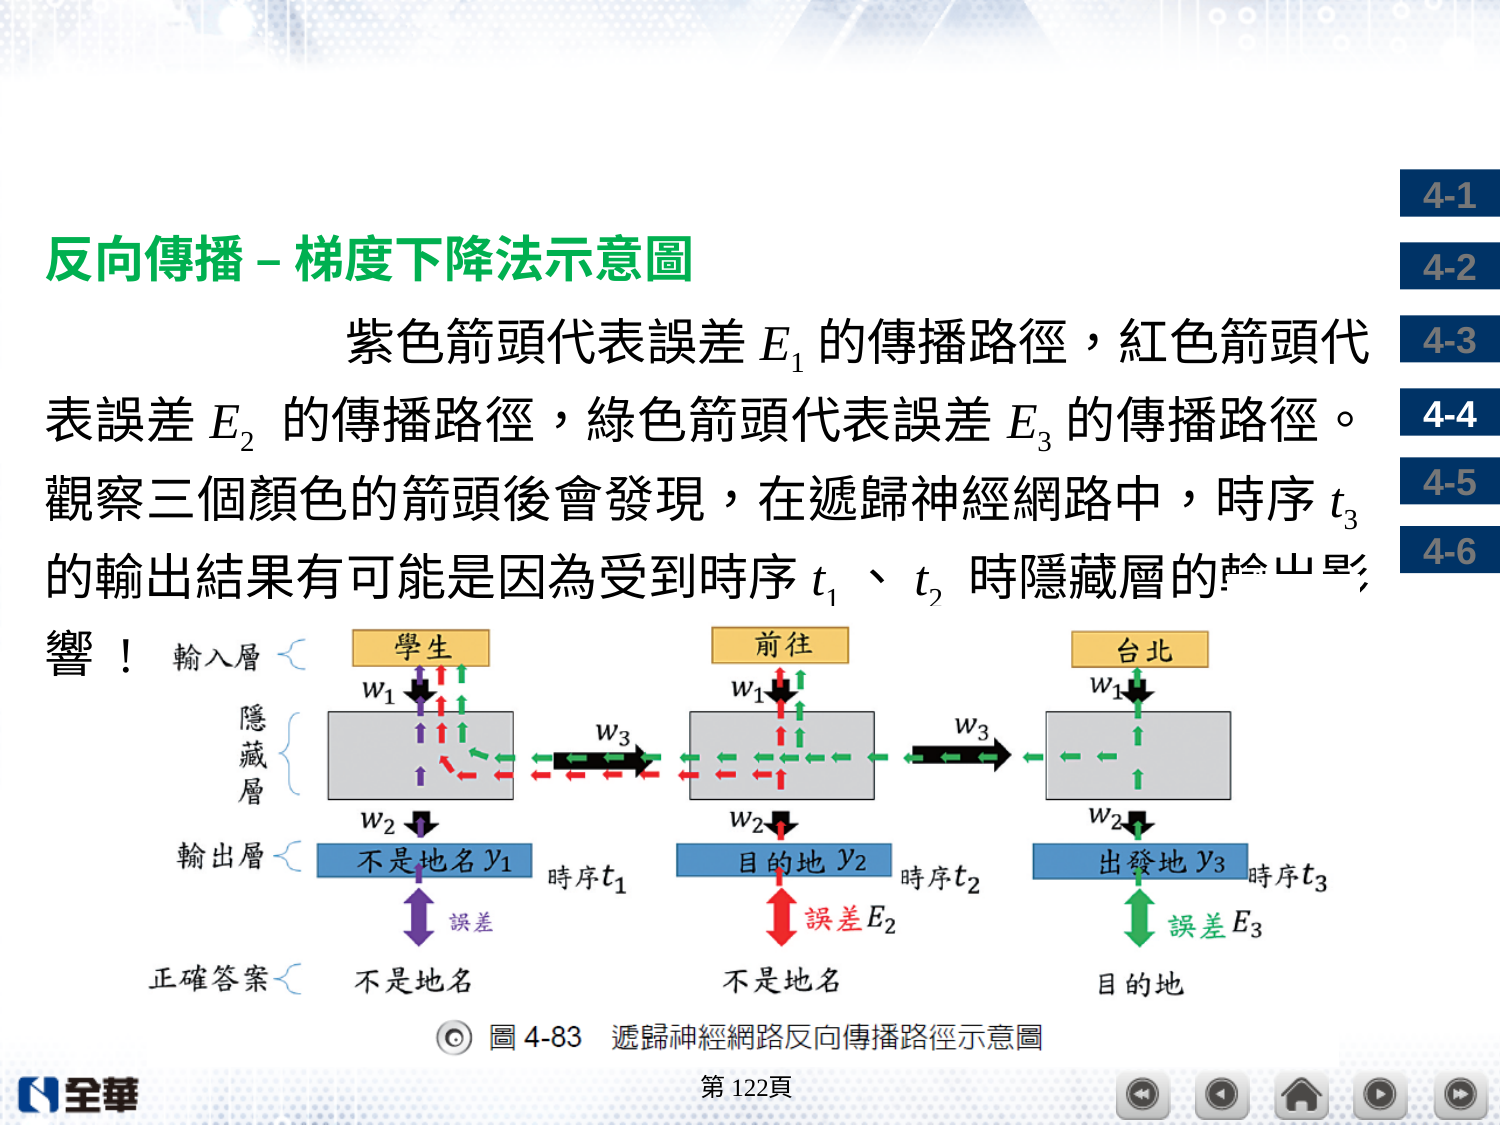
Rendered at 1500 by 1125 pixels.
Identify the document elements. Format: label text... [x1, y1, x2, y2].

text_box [147, 574, 1360, 1068]
picture [0, 0, 1500, 1125]
list 反向傳播 – 梯度下降法示意圖 紫色箭頭代表誤差E1的傳播路徑，紅色箭頭代表誤差E2 的傳播路徑，綠色箭頭代表誤差E3的傳播路徑。觀察三個顏色的箭頭後會發現，在遞歸神經網路中，時序t3的輸出結果有可能是因為受到時序t1、t2 時隱藏層的輸出影響 ! [29, 219, 1386, 1048]
